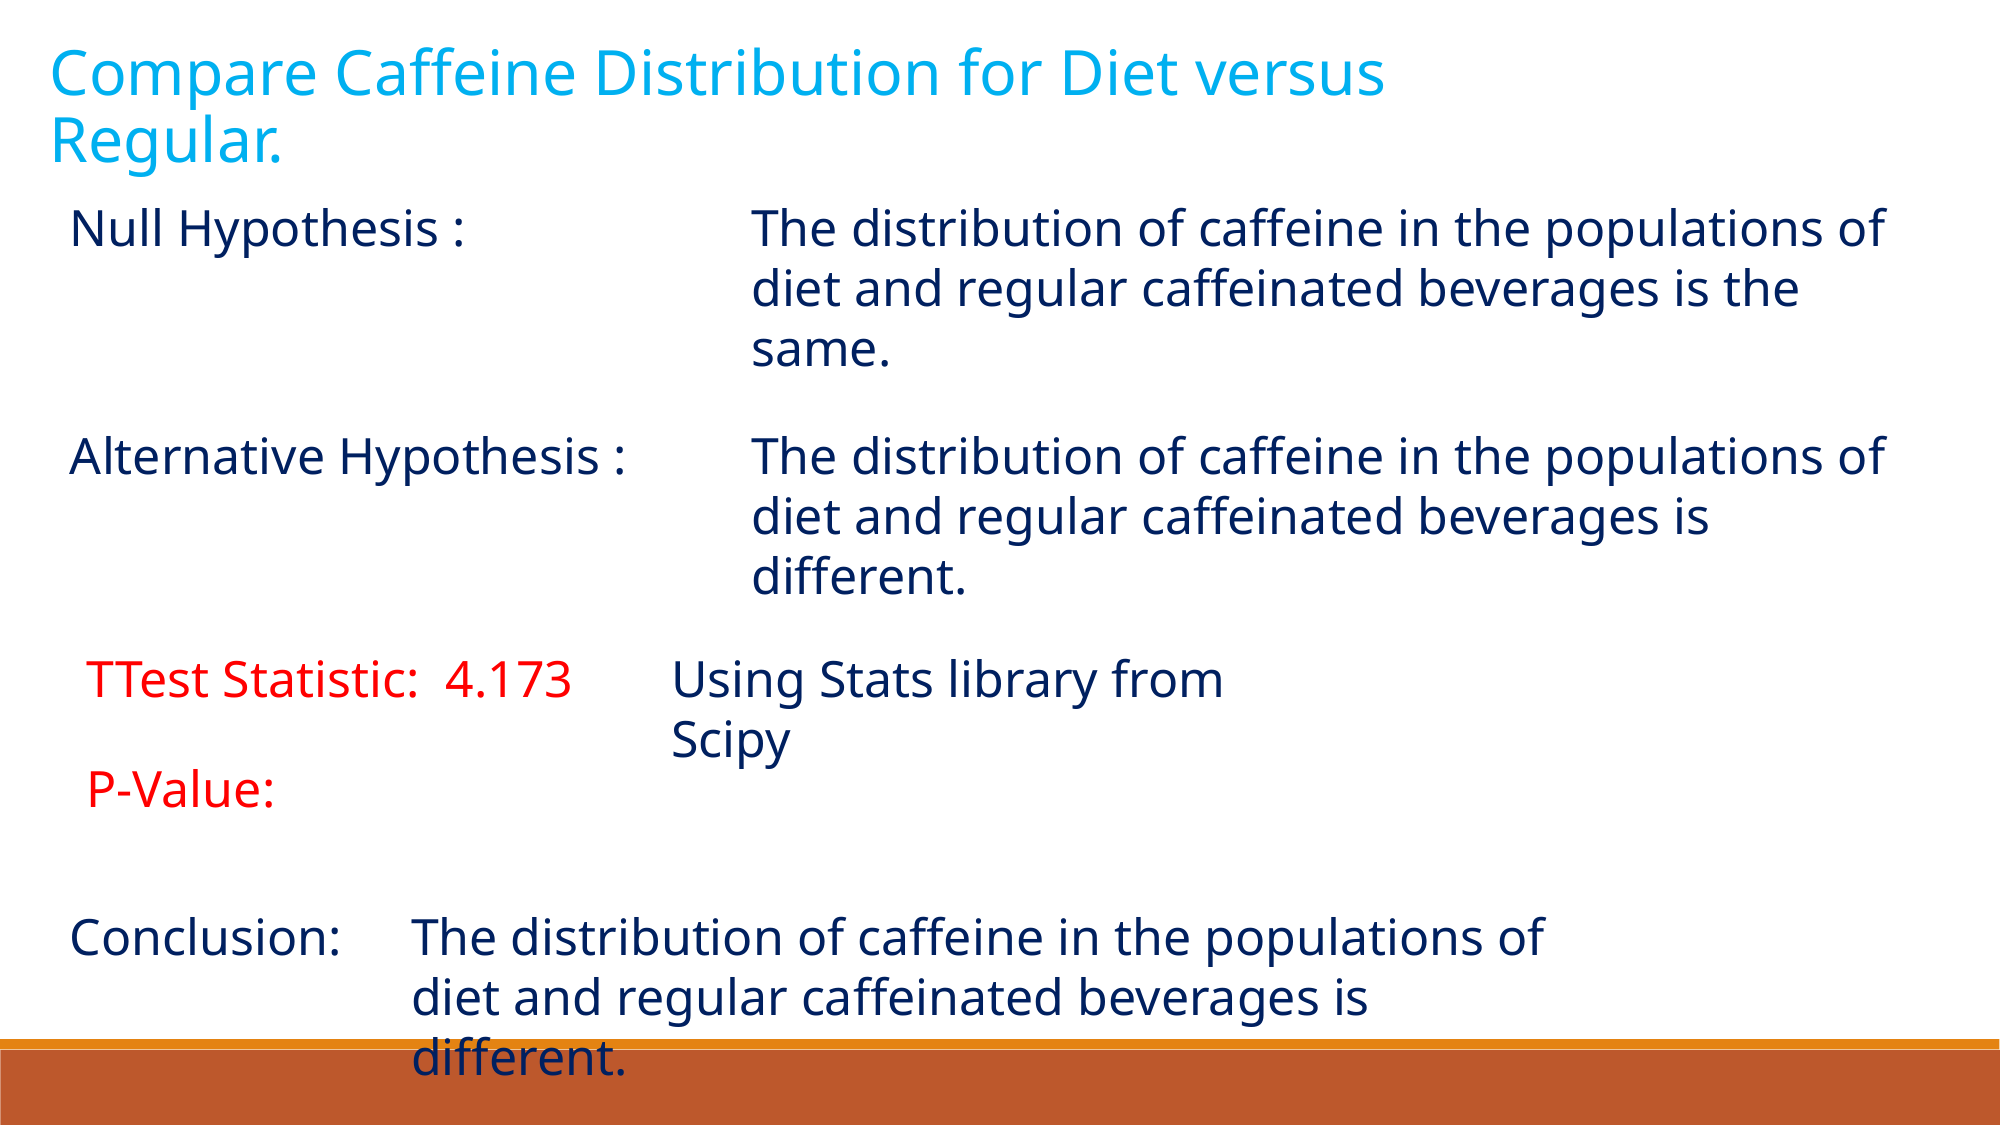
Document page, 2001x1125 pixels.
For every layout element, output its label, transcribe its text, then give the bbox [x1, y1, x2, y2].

text_box Using Stats library from Scipy [656, 640, 1344, 709]
text_box The distribution of caffeine in the populations of diet and regular caffeinated beverages is the same. [736, 189, 1945, 336]
text_box Conclusion: [54, 897, 396, 982]
text_box The distribution of caffeine in the populations of diet and regular caffeinated beverages is different. [736, 416, 1945, 563]
text_box The distribution of caffeine in the populations of diet and regular caffeinated beverages is different. [396, 897, 1604, 1044]
text_box Compare Caffeine Distribution for Diet versus Regular. [19, 33, 1582, 125]
text_box TTest Statistic: 4.173 [71, 640, 639, 709]
